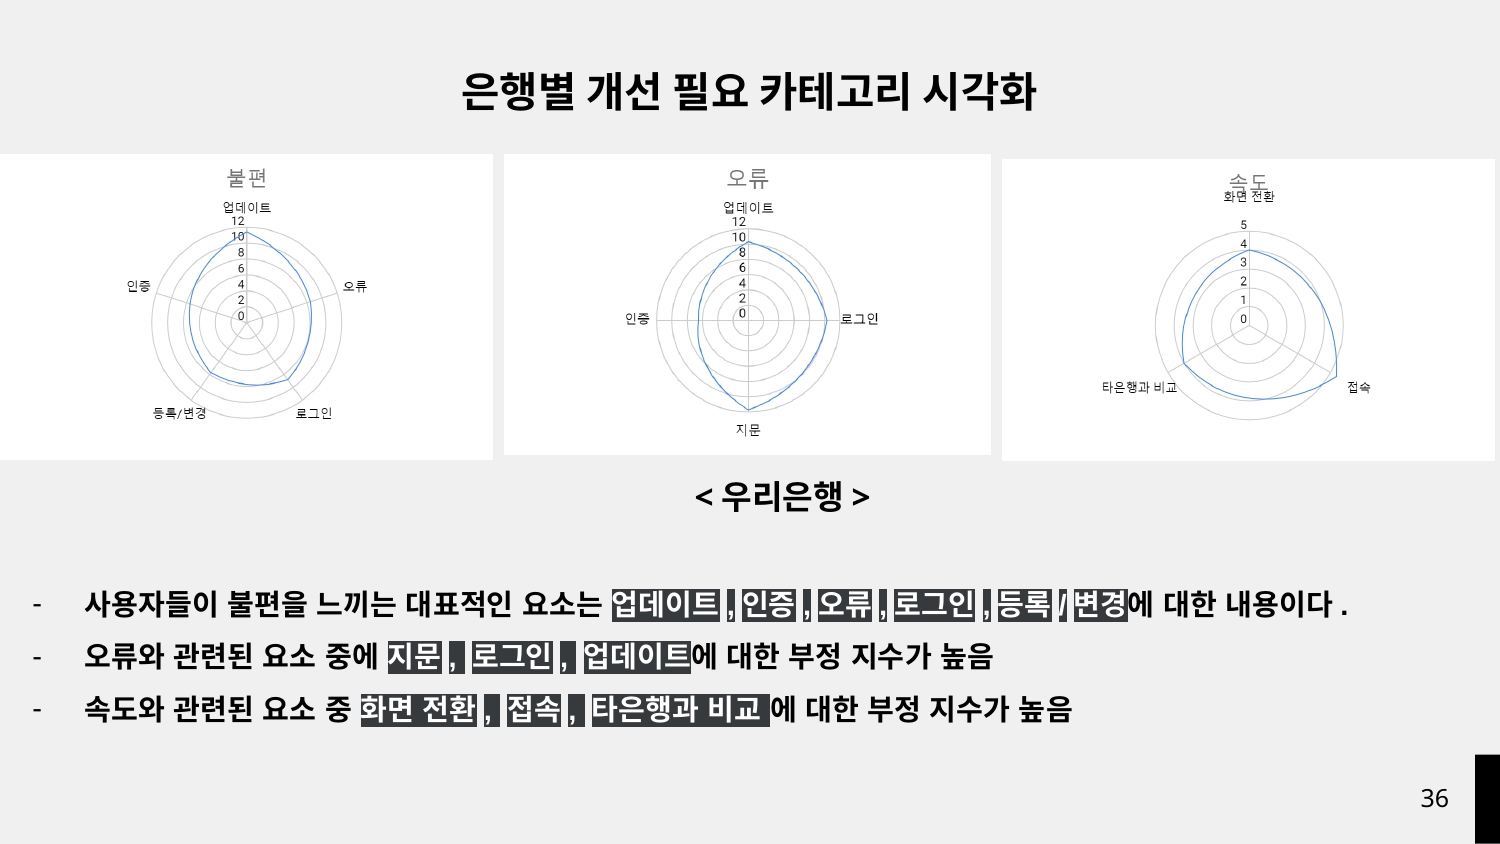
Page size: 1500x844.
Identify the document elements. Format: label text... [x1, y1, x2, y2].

text_box 사용자들이 불편을 느끼는 대표적인 요소는 업데이트,인증,오류,로그인,등록/변경에 대한 내용이다. 오류와 관련된 요소 중에 지문, 로그인, 업데이트에 대한 부정 지수가 높음 속도와 관련된 요소 중 화면 전환, 접속, 타은행과 비교 에 대한 부정 지수가 높음 [0, 553, 1500, 741]
picture [1001, 159, 1495, 461]
picture [0, 154, 493, 460]
picture [504, 154, 991, 456]
slide_number ‹#› [1389, 766, 1480, 832]
text_box <우리은행> [626, 480, 939, 513]
text_box 은행별 개선 필요 카테고리 시각화 [398, 51, 1102, 130]
